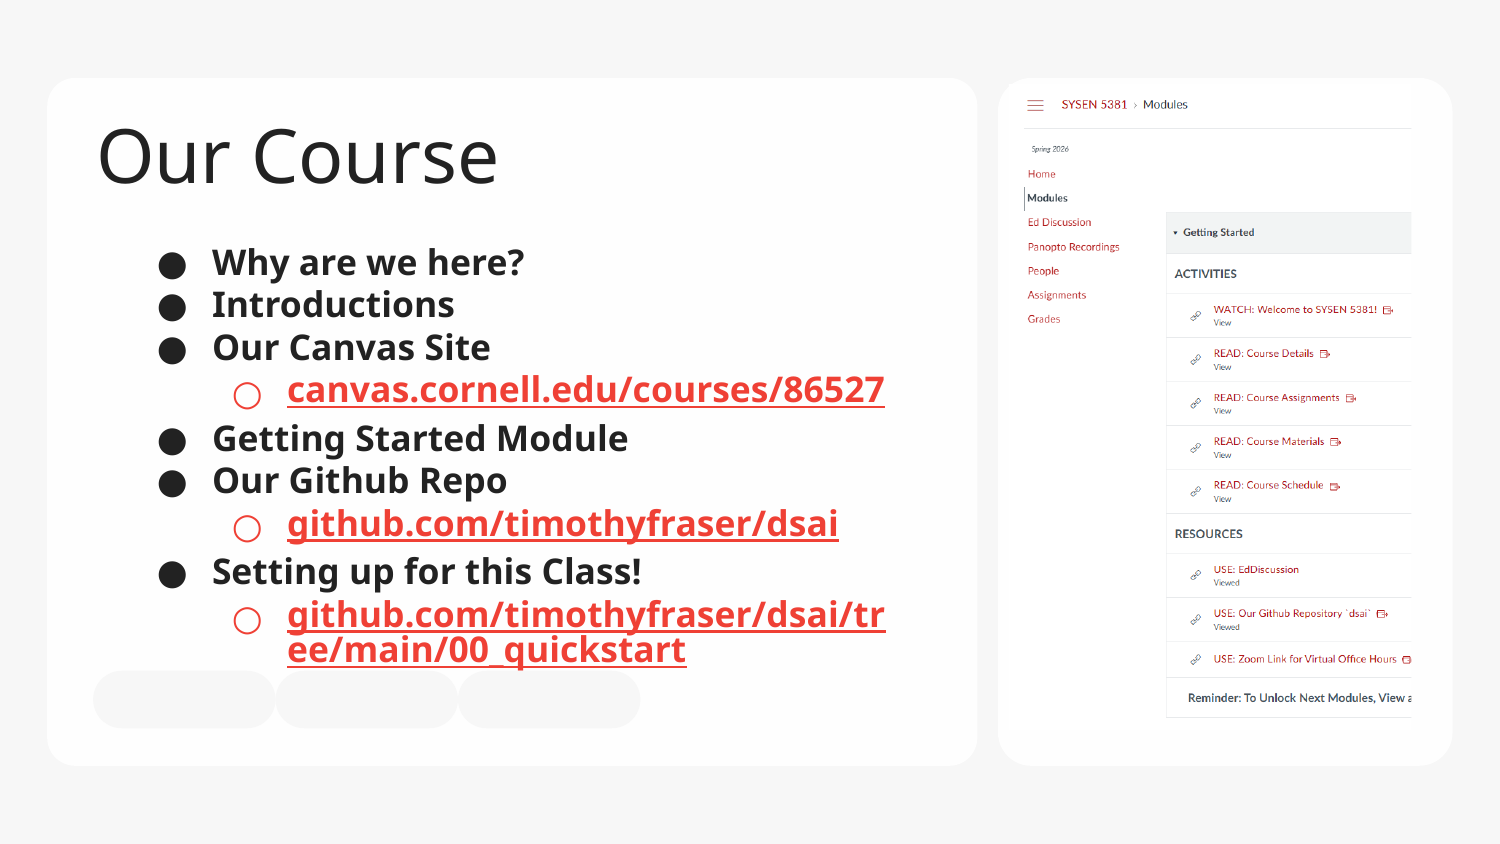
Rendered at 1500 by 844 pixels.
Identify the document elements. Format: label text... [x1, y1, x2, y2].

picture [1008, 84, 1412, 731]
title Our Course [96, 122, 830, 277]
text_box Why are we here? Introductions Our Canvas Site canvas.cornell.edu/courses/86527 Getting Started Module Our Github Repo github.com/timothyfraser/dsai Setting up for this Class! github.com/timothyfraser/dsai/tree/main/00_quickstart [122, 224, 920, 698]
